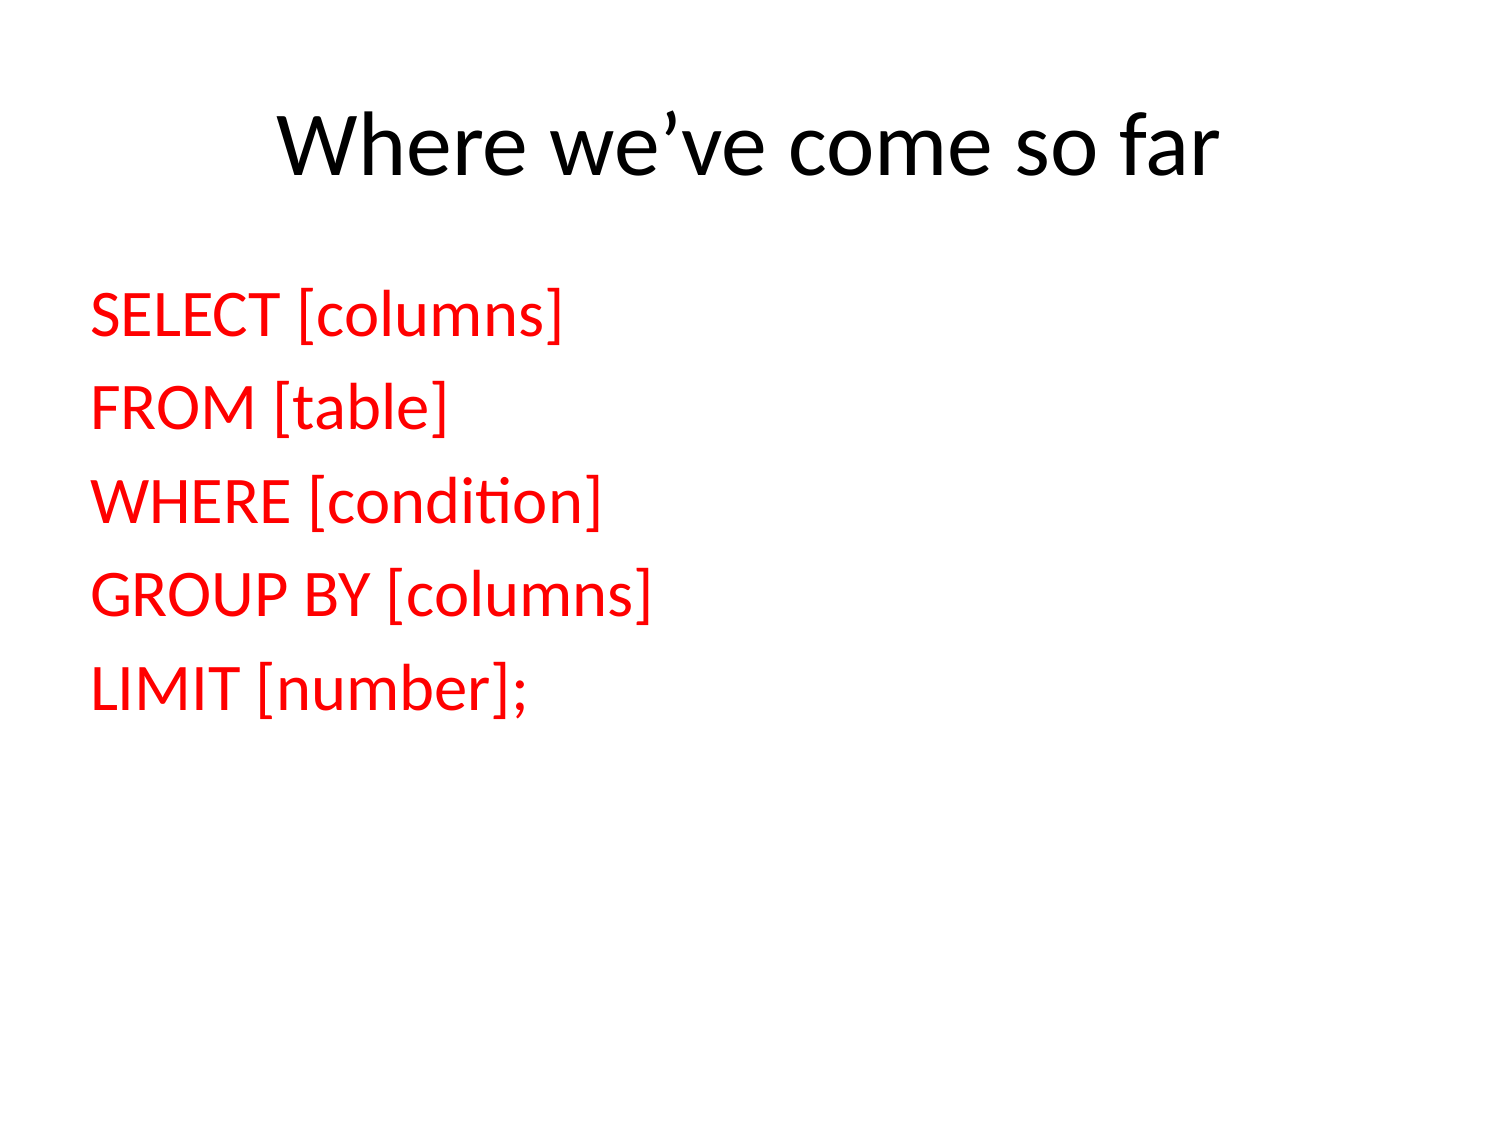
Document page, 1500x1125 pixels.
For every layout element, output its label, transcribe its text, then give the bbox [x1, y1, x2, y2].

list SELECT [columns] FROM [table] WHERE [condition] GROUP BY [columns] LIMIT [number]; [75, 262, 1425, 1005]
title Where we’ve come so far [75, 45, 1425, 233]
